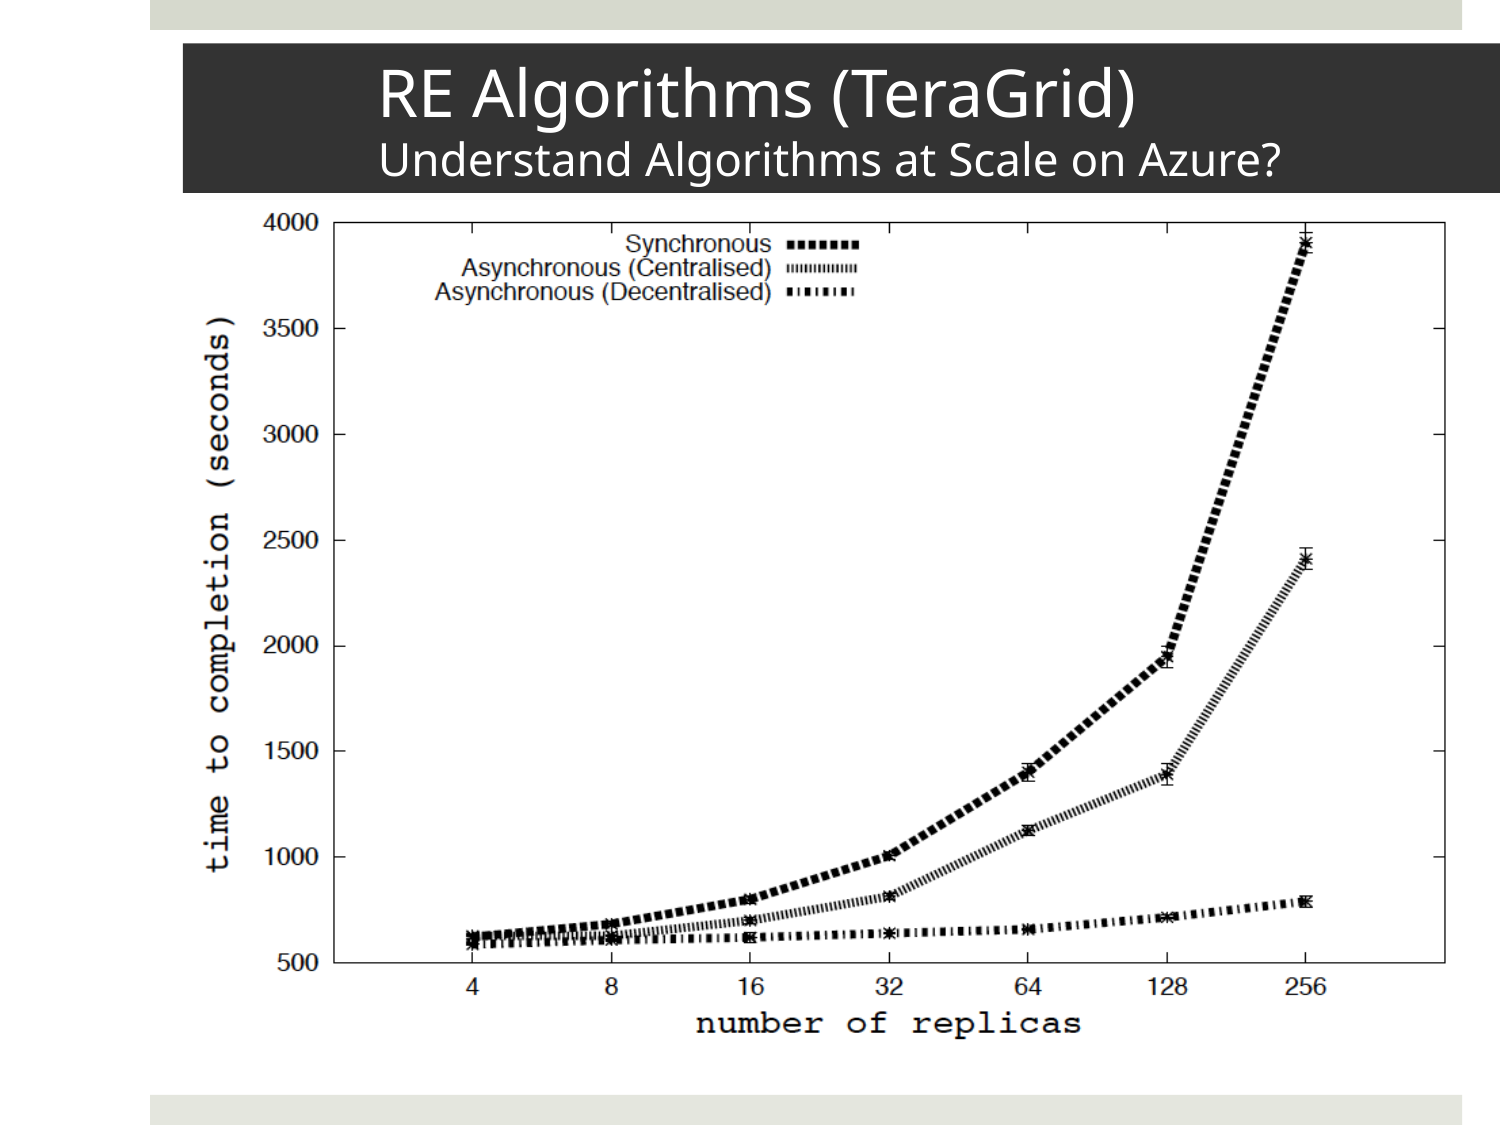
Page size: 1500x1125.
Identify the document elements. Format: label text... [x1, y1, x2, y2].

picture [178, 192, 1500, 1067]
title RE Algorithms (TeraGrid) Understand Algorithms at Scale on Azure? [182, 43, 1500, 192]
